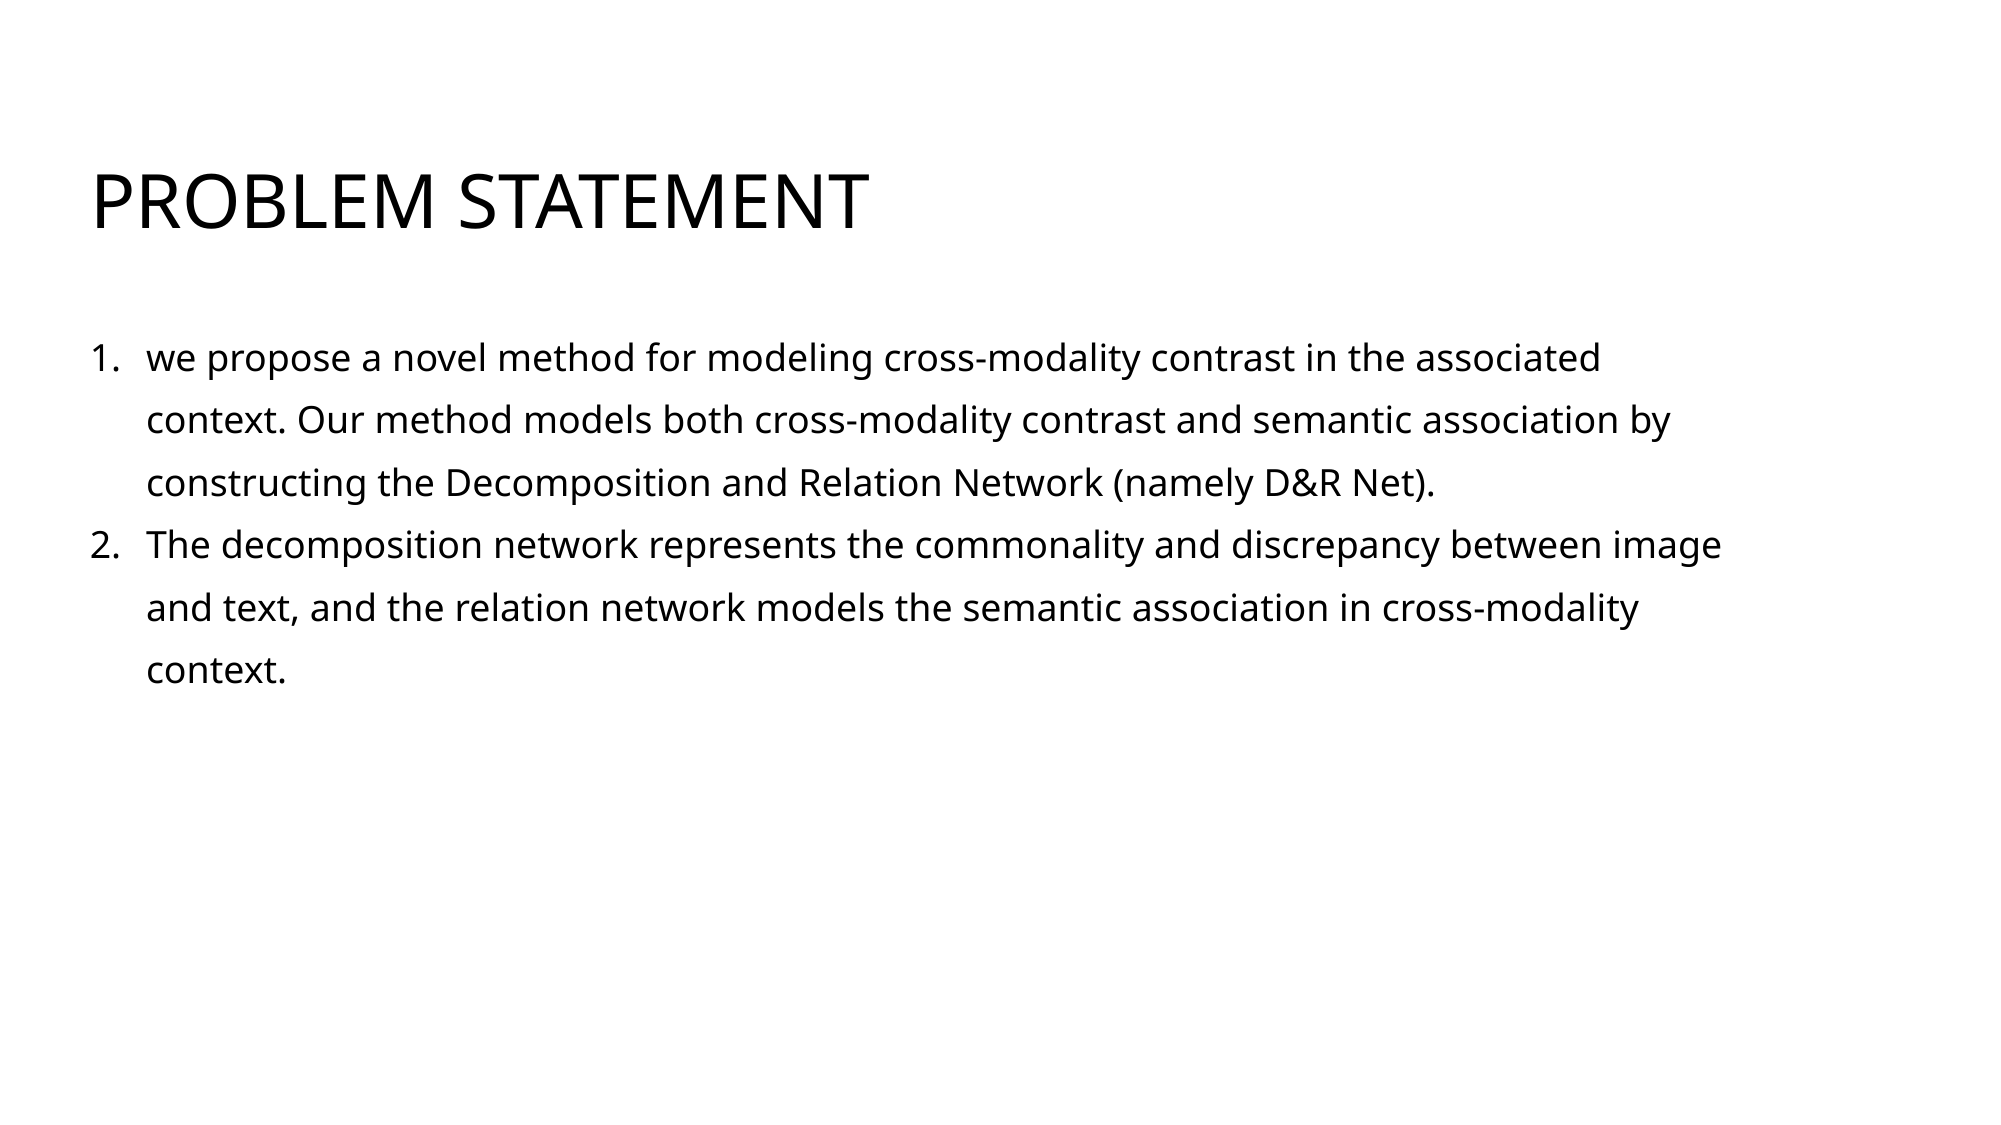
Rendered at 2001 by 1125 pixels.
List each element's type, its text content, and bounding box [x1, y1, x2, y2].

title Problem statement [75, 85, 1300, 306]
list we propose a novel method for modeling cross-modality contrast in the associated context. Our method models both cross-modality contrast and semantic association by constructing the Decomposition and Relation Network (namely D&R Net). The decomposition network represents the commonality and discrepancy between image and text, and the relation network models the semantic association in cross-modality context. [75, 316, 1761, 975]
